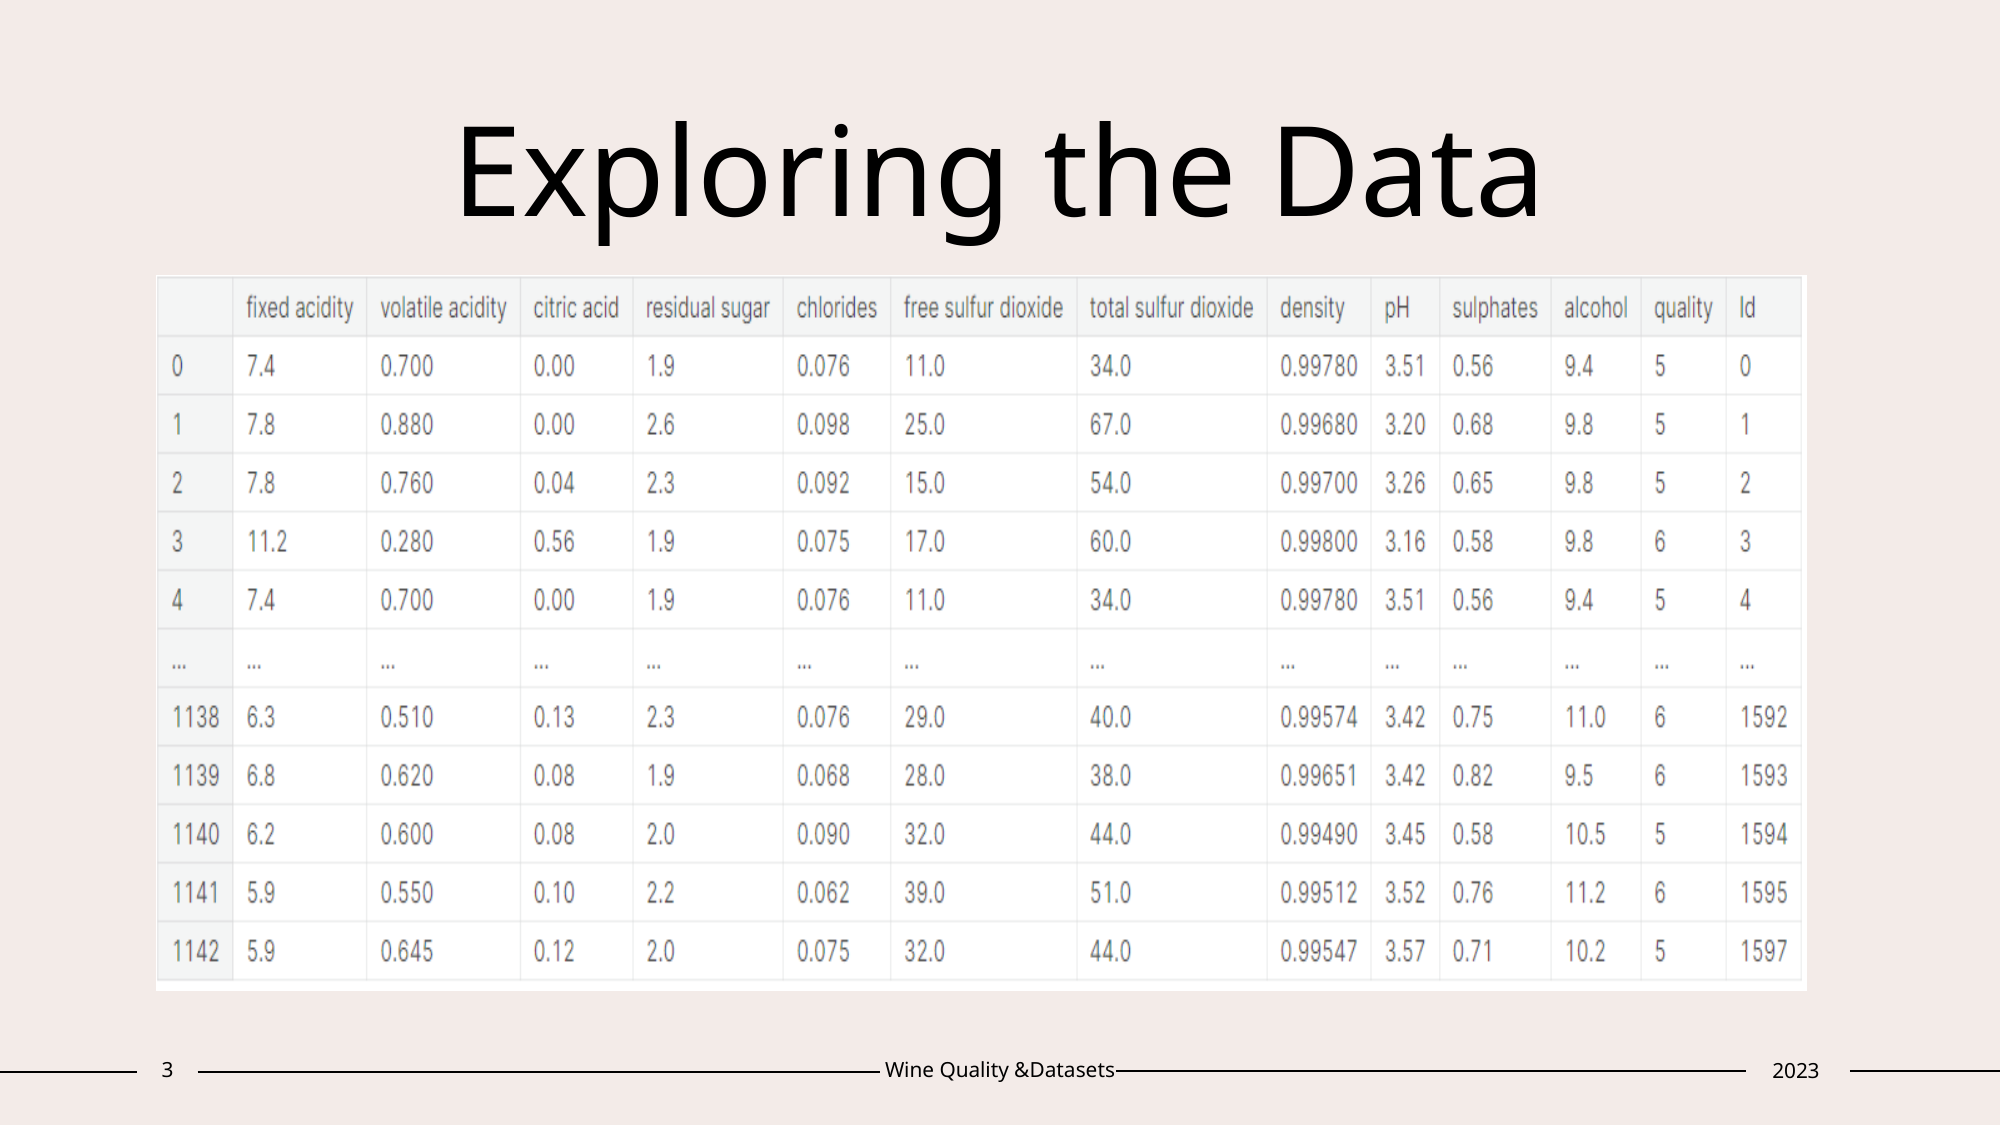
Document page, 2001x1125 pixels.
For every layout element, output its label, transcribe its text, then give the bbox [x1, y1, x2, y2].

title Exploring the Data [187, 83, 1813, 251]
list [156, 275, 1807, 991]
slide_number 3 [137, 1050, 198, 1091]
footer Wine Quality &Datasets [879, 1050, 1120, 1091]
slide_number 2023 [1743, 1050, 1849, 1091]
